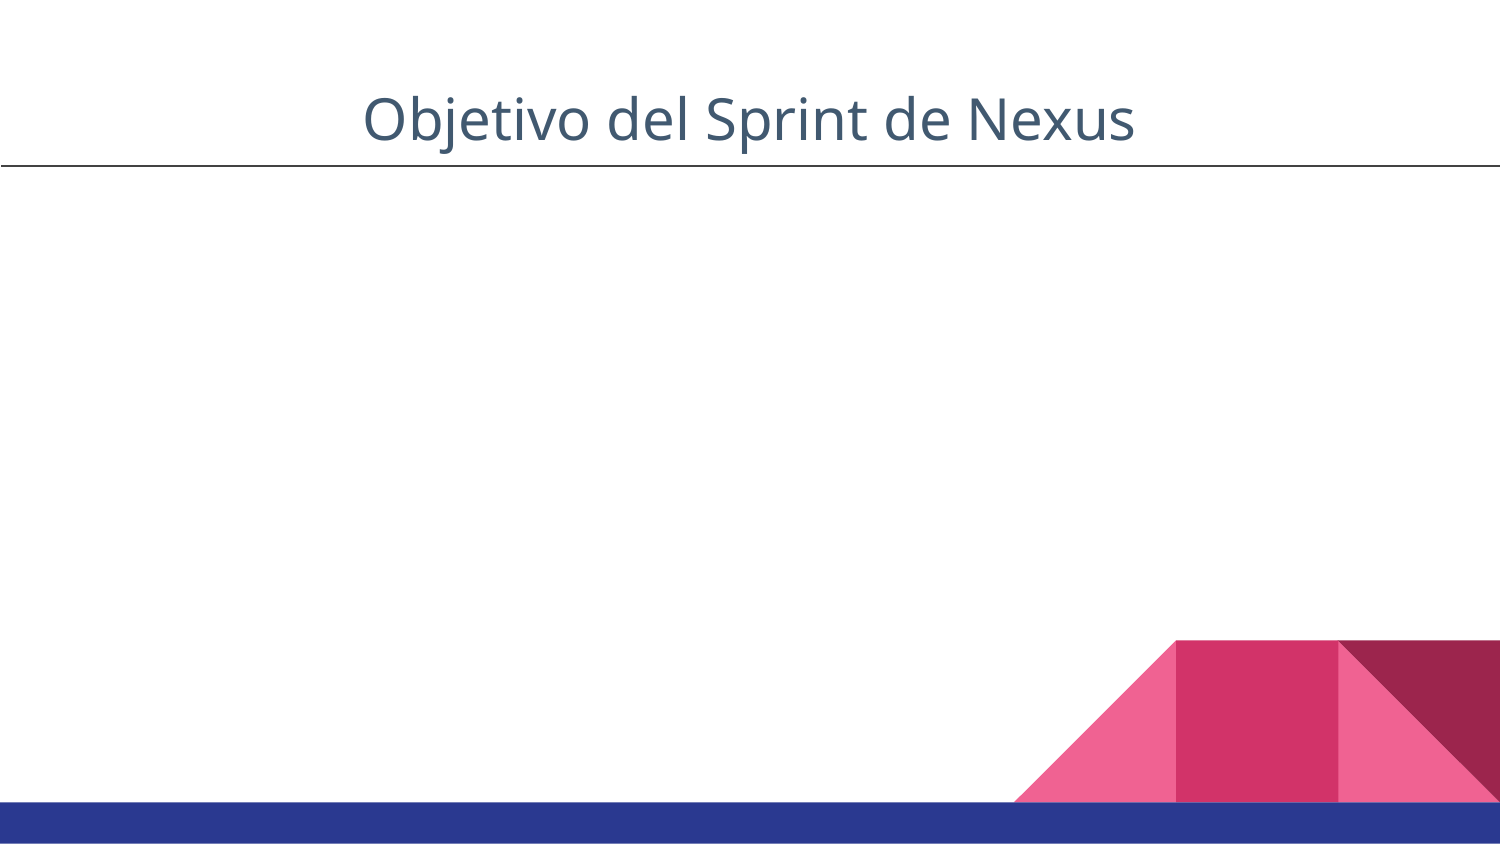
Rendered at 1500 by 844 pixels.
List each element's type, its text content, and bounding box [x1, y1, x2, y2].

title Objetivo del Sprint de Nexus [51, 67, 1449, 165]
